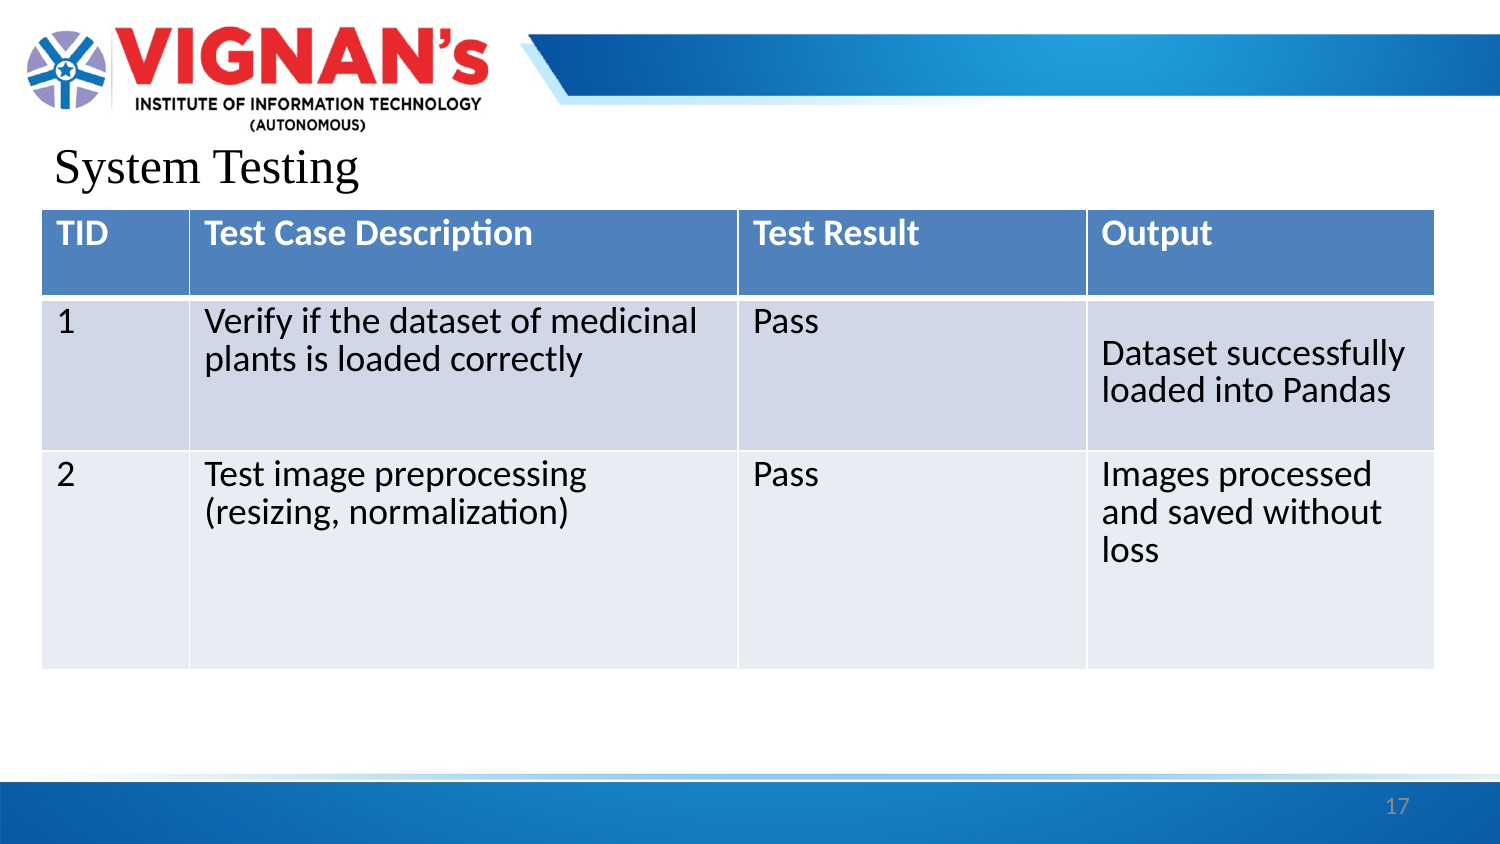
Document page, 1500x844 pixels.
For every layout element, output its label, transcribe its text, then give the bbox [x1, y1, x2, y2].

table_cell Test image preprocessing (resizing, normalization) [190, 452, 737, 669]
table_header TID [42, 210, 189, 295]
table_cell Verify if the dataset of medicinal plants is loaded correctly [190, 301, 737, 450]
table_header Test Result [739, 210, 1086, 295]
slide_number 17 [1074, 782, 1425, 827]
picture [0, 0, 1500, 844]
text_box System Testing [0, 126, 443, 202]
table_cell 1 [42, 301, 189, 450]
table_cell Pass [739, 452, 1086, 669]
table_cell Images processed and saved without loss [1088, 452, 1434, 669]
table_cell 2 [42, 452, 189, 669]
table_header Test Case Description [190, 210, 737, 295]
table_cell Dataset successfully loaded into Pandas [1088, 301, 1434, 450]
table_cell Pass [739, 301, 1086, 450]
table_header Output [1088, 210, 1434, 295]
